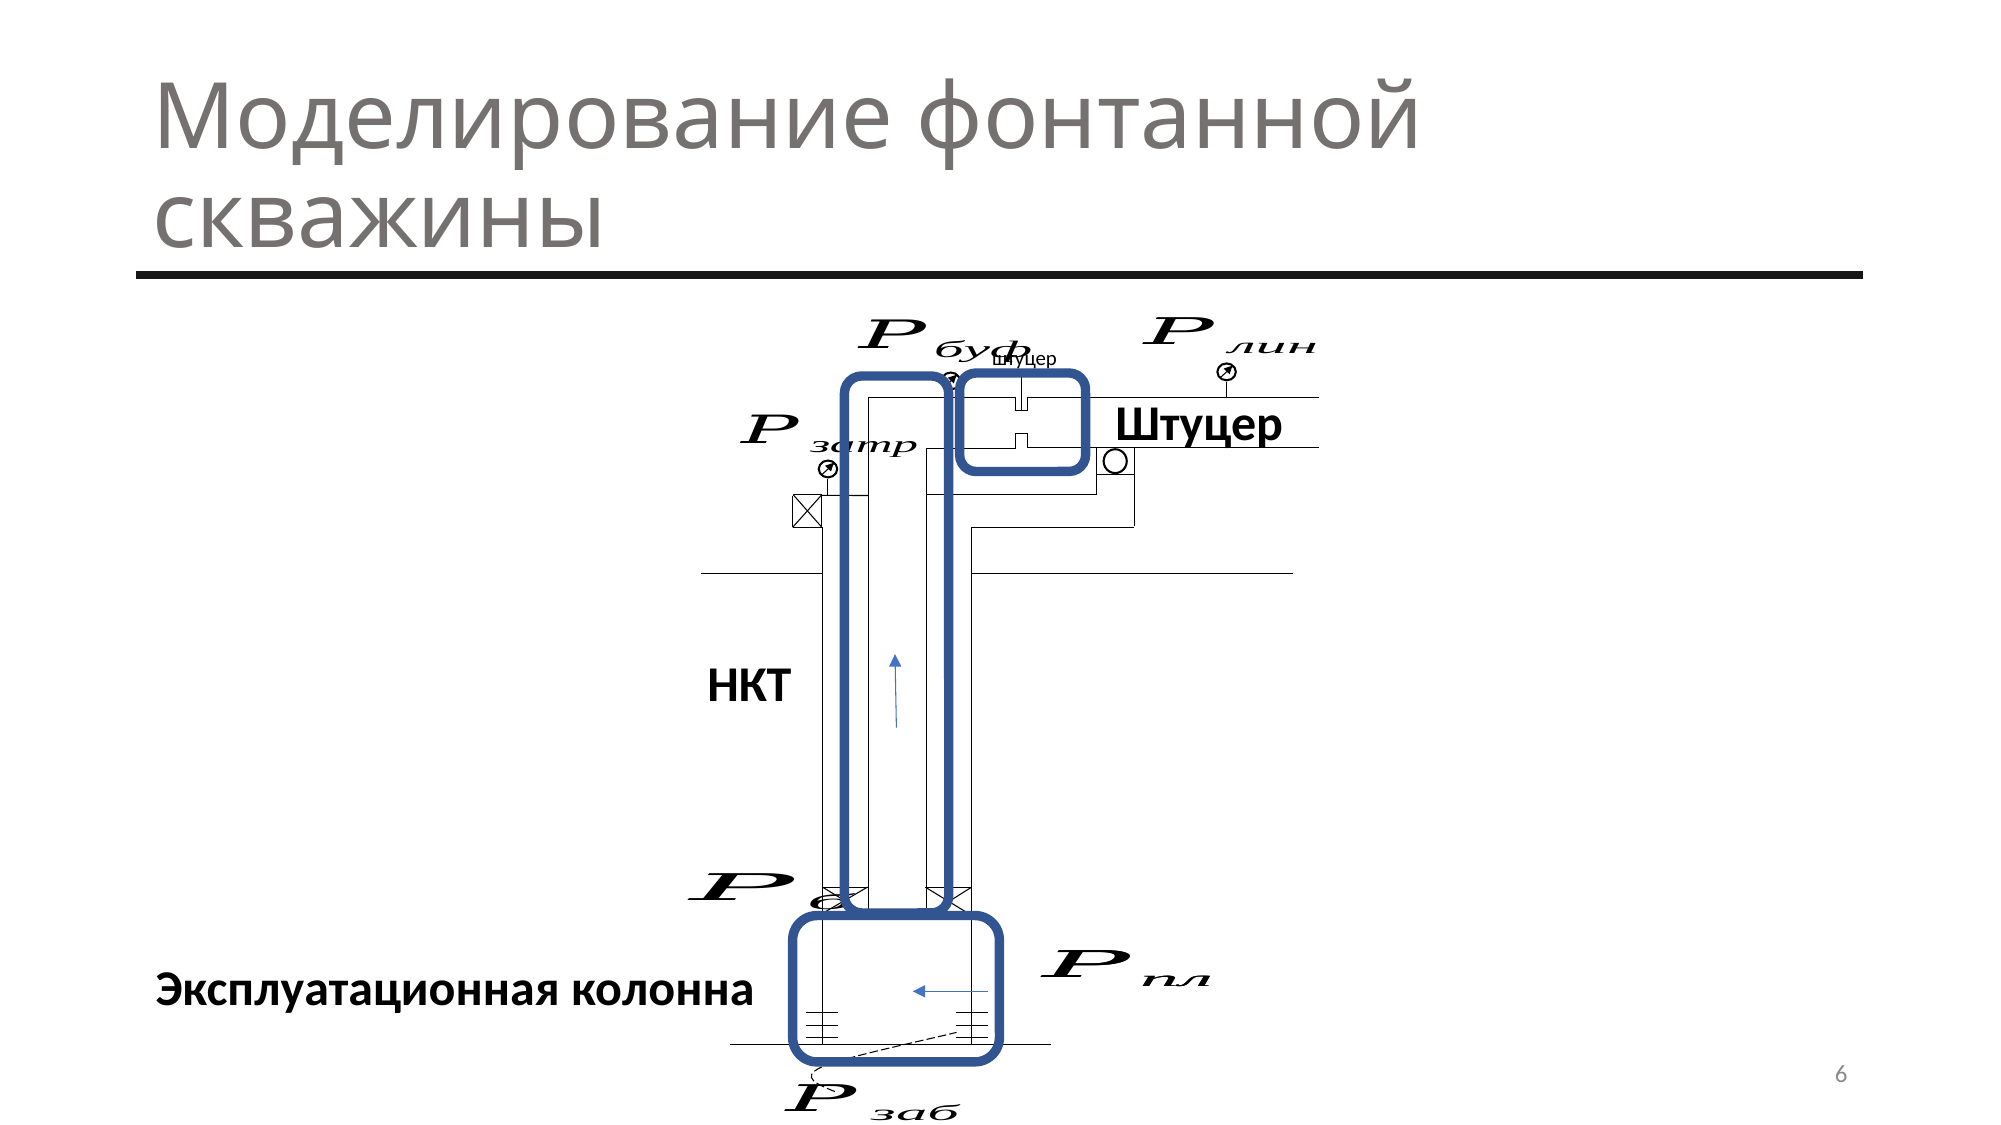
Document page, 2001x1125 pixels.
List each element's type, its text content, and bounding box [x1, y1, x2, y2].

text_box Моделирование фонтанной скважины [137, 59, 1863, 271]
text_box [680, 312, 1319, 1125]
text_box Эксплуатационная колонна [140, 947, 680, 1023]
slide_number 6 [1412, 1042, 1863, 1103]
